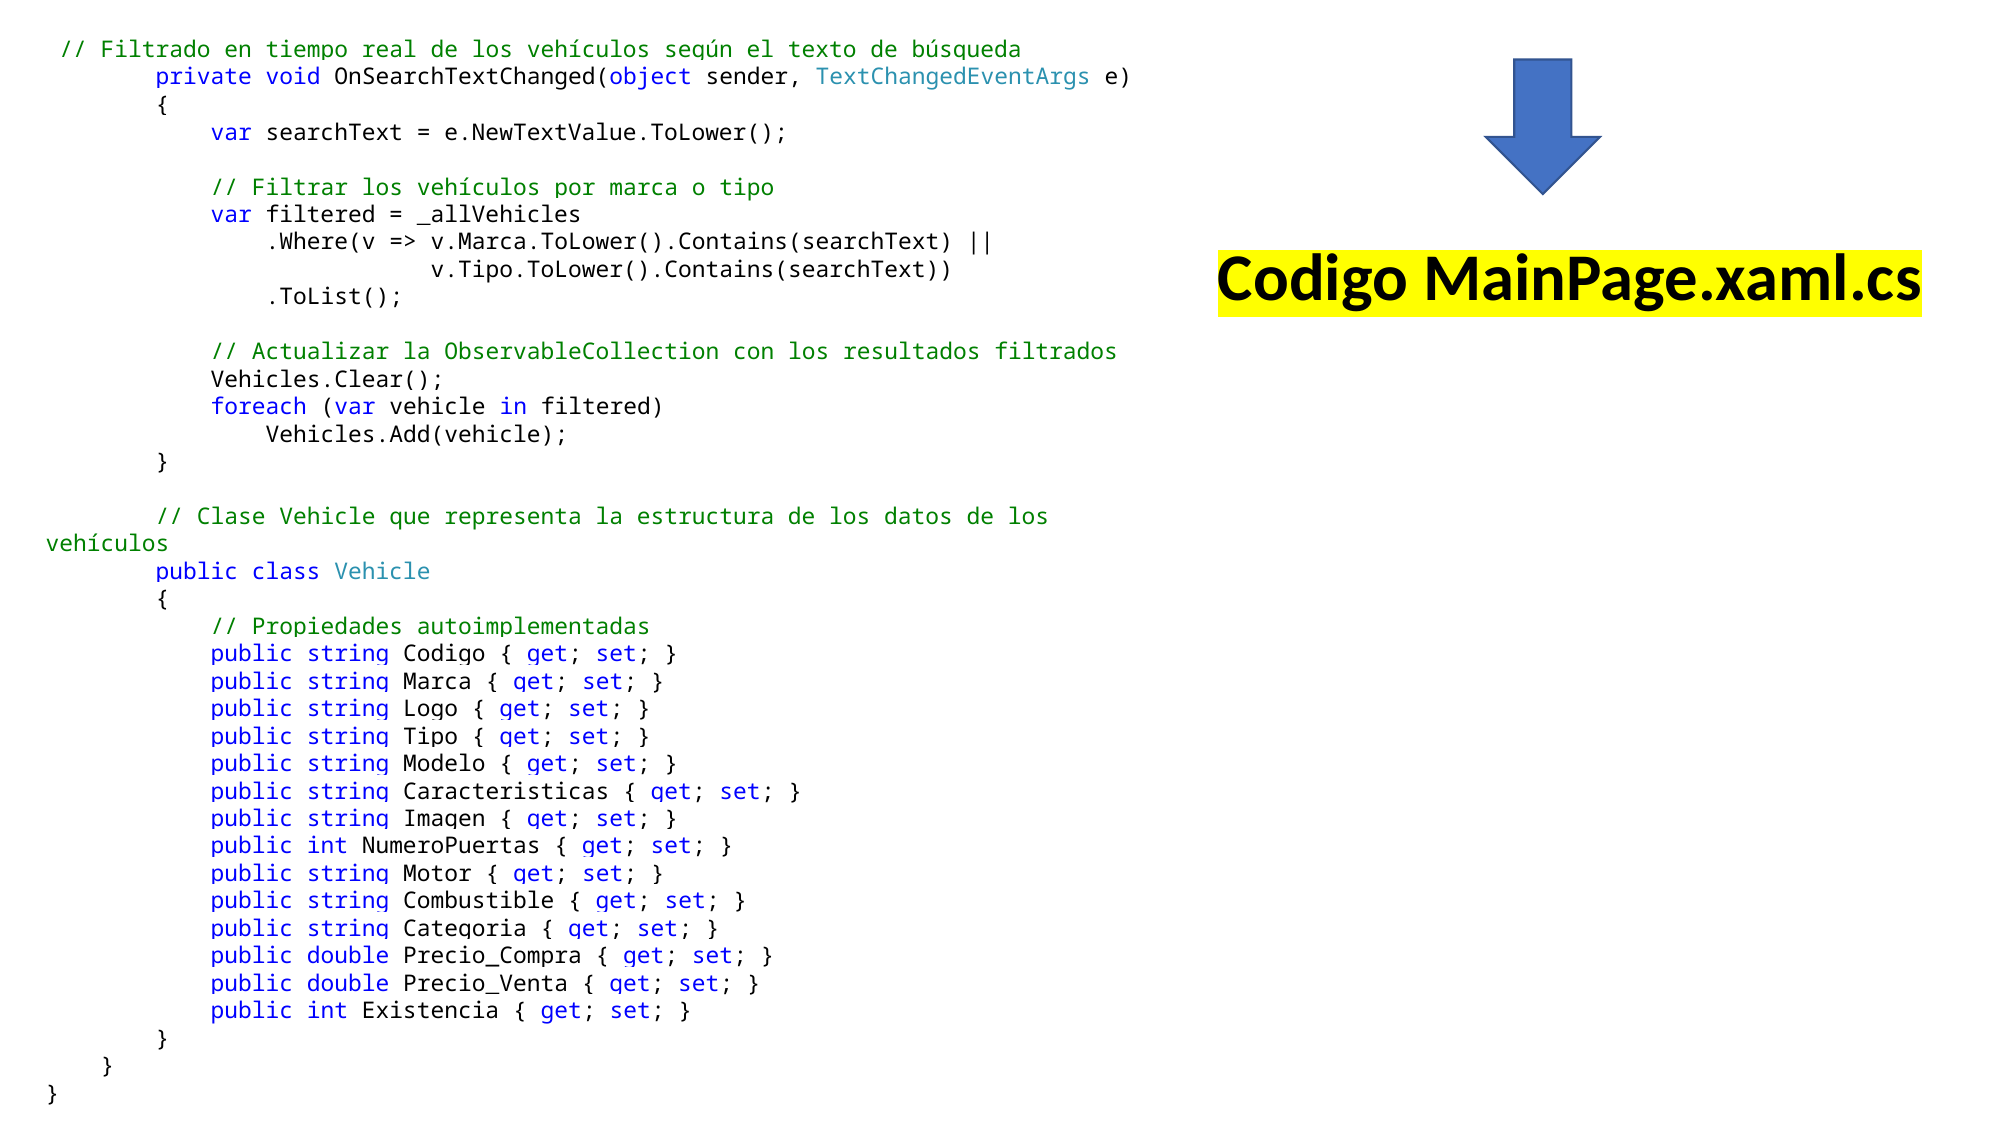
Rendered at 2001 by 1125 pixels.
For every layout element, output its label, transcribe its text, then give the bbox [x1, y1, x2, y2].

text_box // Filtrado en tiempo real de los vehículos según el texto de búsqueda private void OnSearchTextChanged(object sender, TextChangedEventArgs e) { var searchText = e.NewTextValue.ToLower(); // Filtrar los vehículos por marca o tipo var filtered = _allVehicles .Where(v => v.Marca.ToLower().Contains(searchText) || v.Tipo.ToLower().Contains(searchText)) .ToList(); // Actualizar la ObservableCollection con los resultados filtrados Vehicles.Clear(); foreach (var vehicle in filtered) Vehicles.Add(vehicle); } // Clase Vehicle que representa la estructura de los datos de los vehículos public class Vehicle { // Propiedades autoimplementadas public string Codigo { get; set; } public string Marca { get; set; } public string Logo { get; set; } public string Tipo { get; set; } public string Modelo { get; set; } public string Caracteristicas { get; set; } public string Imagen { get; set; } public int NumeroPuertas { get; set; } public string Motor { get; set; } public string Combustible { get; set; } public string Categoria { get; set; } public double Precio_Compra { get; set; } public double Precio_Venta { get; set; } public int Existencia { get; set; } } } } [30, 27, 1200, 1114]
text_box Codigo MainPage.xaml.cs [1140, 226, 2000, 321]
text_box [1483, 58, 1603, 196]
